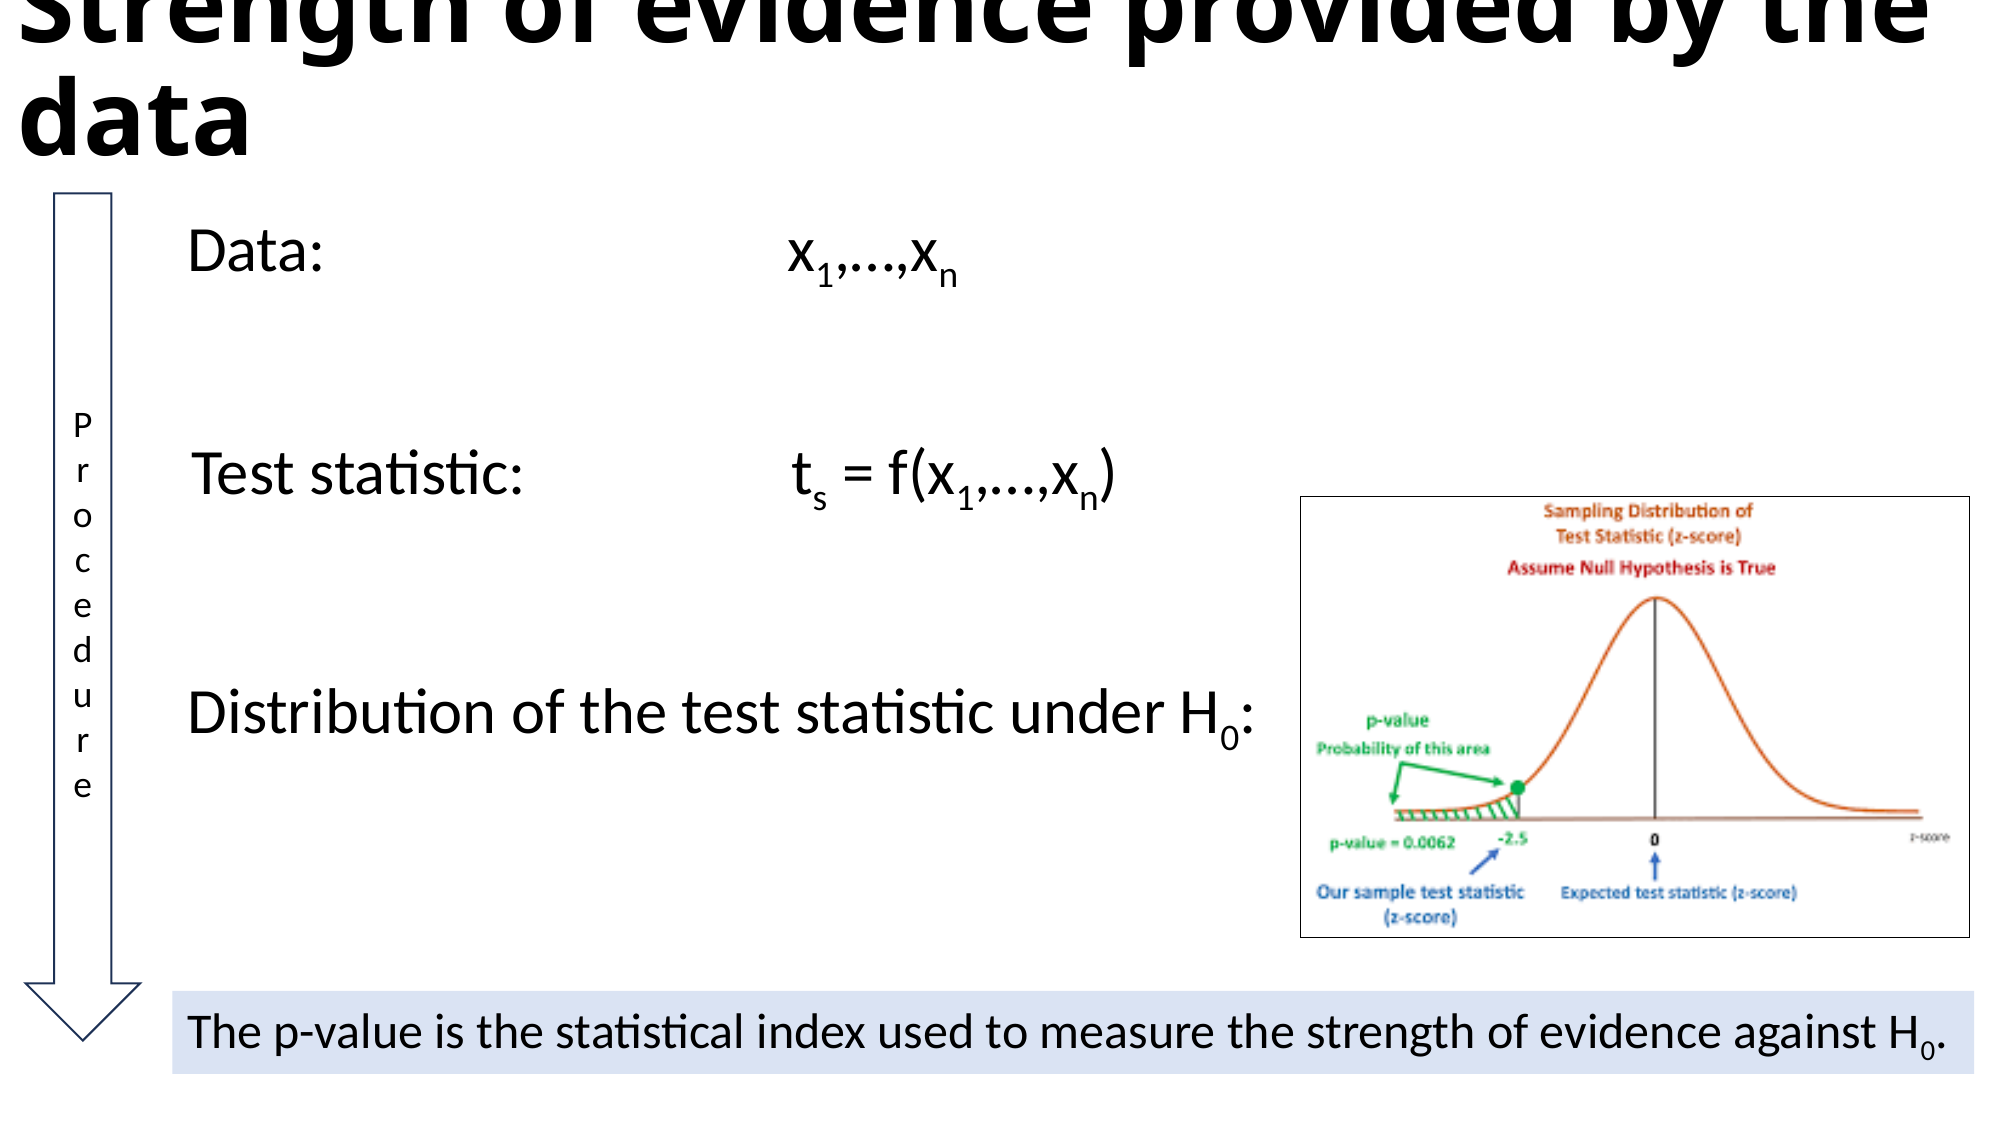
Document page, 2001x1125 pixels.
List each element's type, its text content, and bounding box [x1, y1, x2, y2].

text_box Data: x1,…,xn [172, 199, 1237, 303]
picture [1300, 496, 1970, 938]
text_box Pro cedure [23, 192, 143, 1043]
text_box Strength of evidence provided by the data [2, 6, 2000, 125]
text_box Test statistic: ts = f(x1,…,xn) [176, 422, 1241, 526]
text_box The p-value is the statistical index used to measure the strength of evidence against H0. [172, 990, 1975, 1074]
text_box Distribution of the test statistic under H0: [172, 661, 1300, 765]
